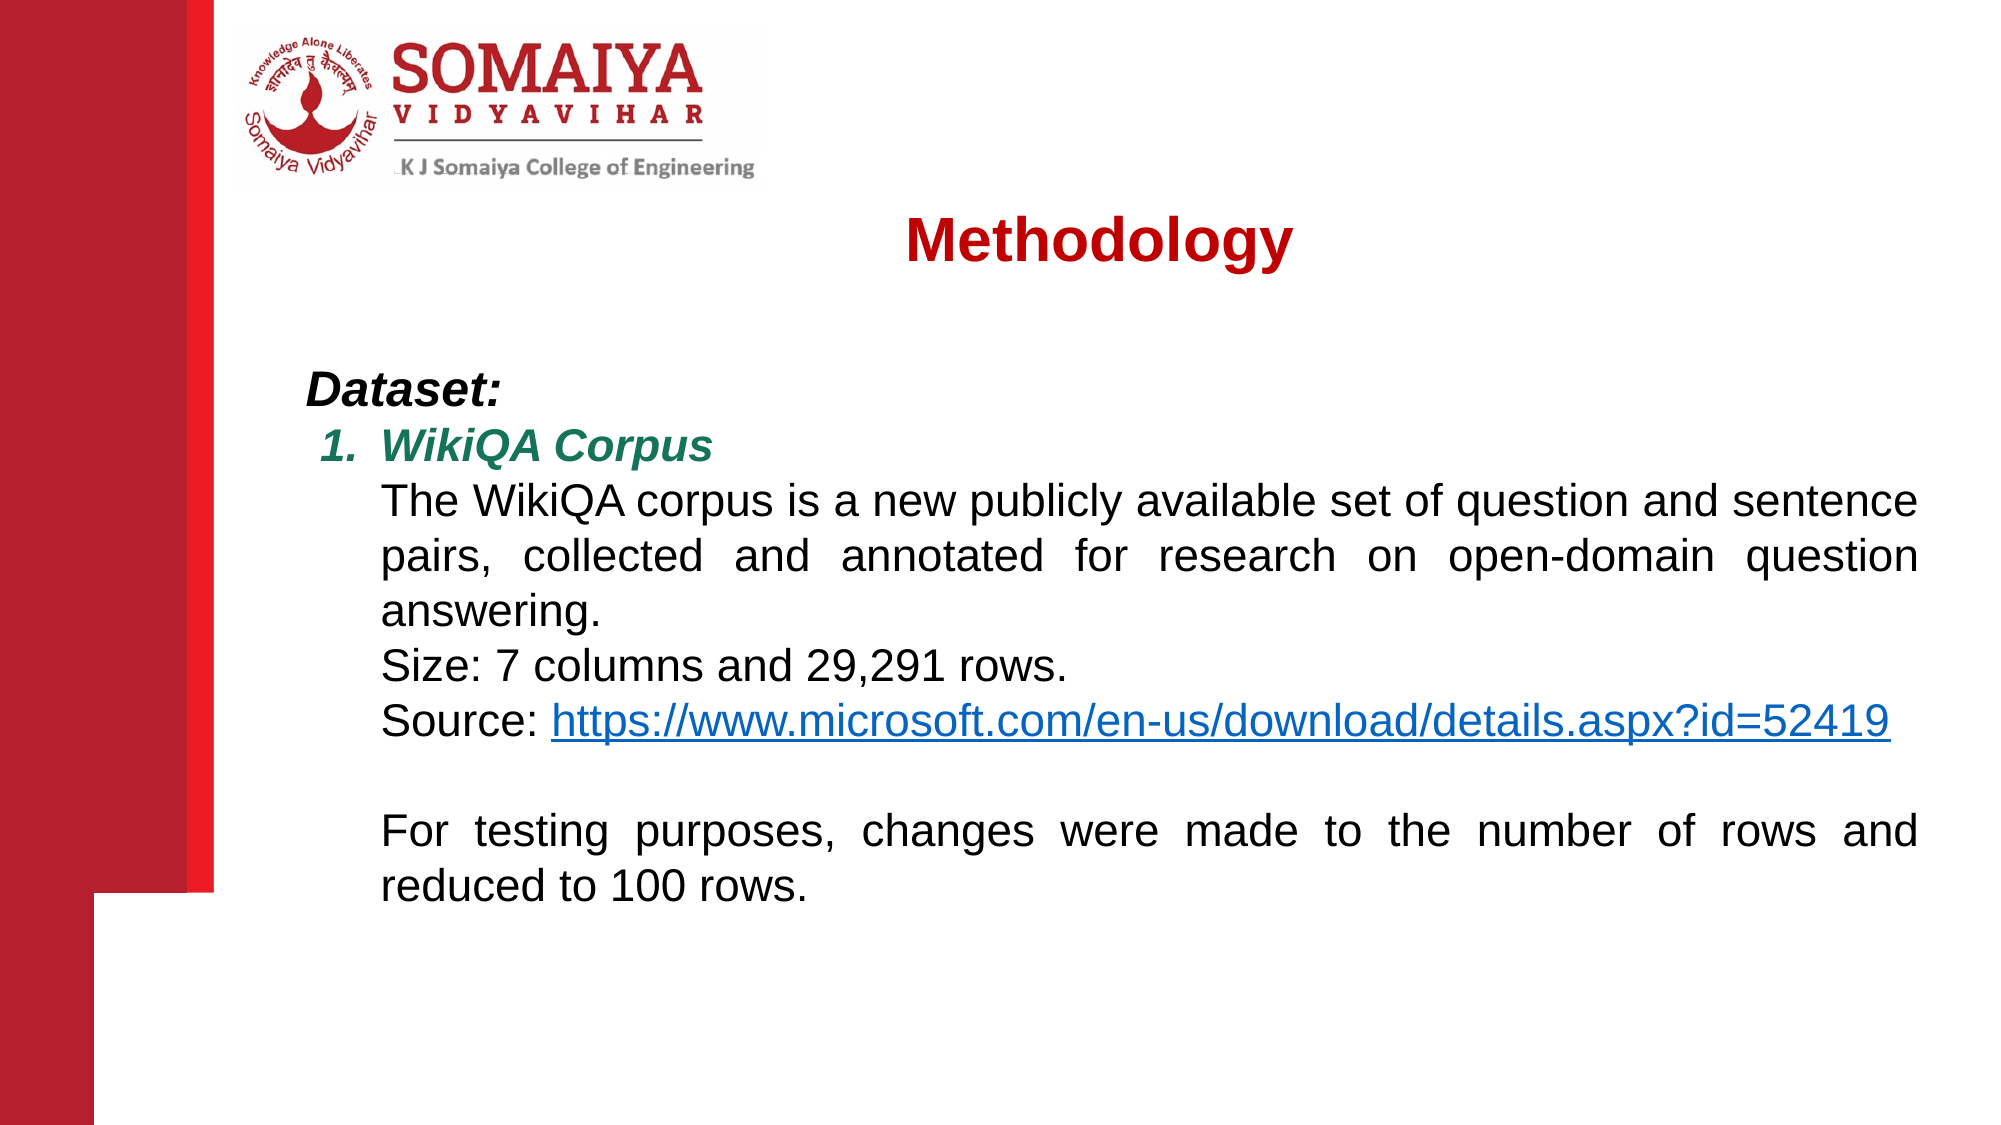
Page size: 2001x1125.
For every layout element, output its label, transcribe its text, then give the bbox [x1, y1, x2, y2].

text_box Dataset: WikiQA Corpus The WikiQA corpus is a new publicly available set of question and sentence pairs, collected and annotated for research on open-domain question answering. Size: 7 columns and 29,291 rows. Source: https://www.microsoft.com/en-us/download/details.aspx?id=52419 For testing purposes, changes were made to the number of rows and reduced to 100 rows. [290, 340, 1936, 1043]
text_box Methodology [710, 191, 1490, 281]
picture [0, 0, 214, 1125]
picture [237, 24, 765, 191]
